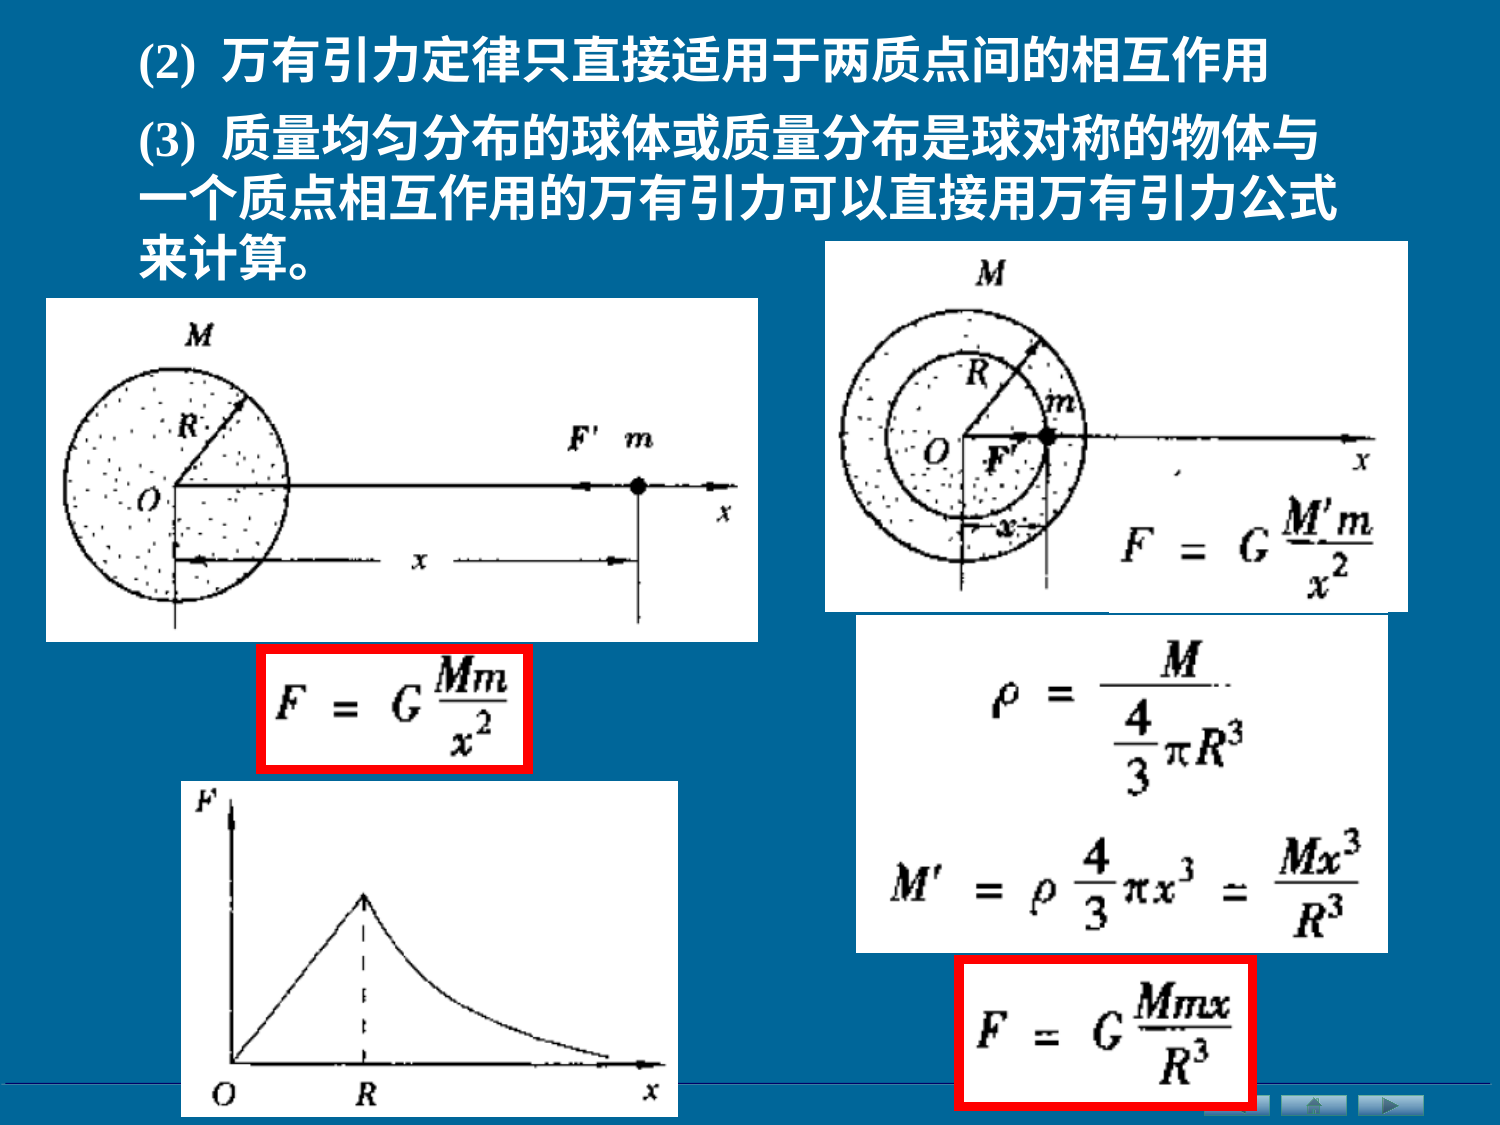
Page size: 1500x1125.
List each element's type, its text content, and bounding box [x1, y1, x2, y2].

picture [180, 782, 678, 1116]
picture [47, 299, 757, 641]
text_box (2) 万有引力定律只直接适用于两质点间的相互作用 [123, 21, 1375, 97]
picture [963, 963, 1249, 1102]
picture [265, 653, 524, 765]
text_box (3) 质量均匀分布的球体或质量分布是球对称的物体与一个质点相互作用的万有引力可以直接用万有引力公式来计算。 [123, 98, 1375, 294]
picture [857, 616, 1387, 952]
picture [826, 242, 1407, 612]
